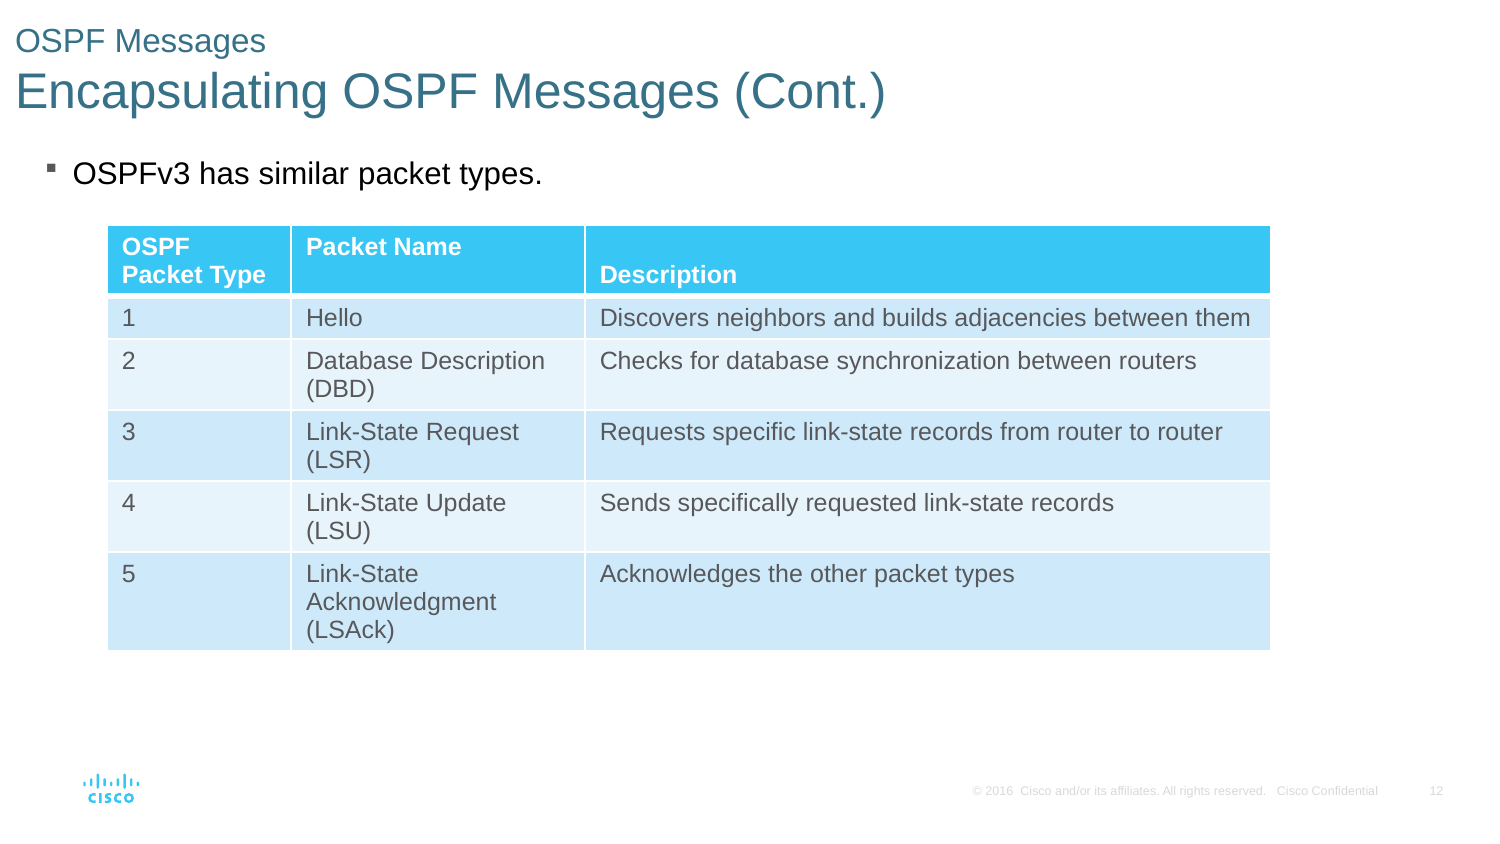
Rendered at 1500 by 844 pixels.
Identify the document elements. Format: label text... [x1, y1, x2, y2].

table_cell Database Description (DBD) [292, 340, 584, 409]
table_cell Hello [292, 299, 584, 338]
title OSPF Messages Encapsulating OSPF Messages (Cont.) [0, 6, 1500, 131]
table_cell Sends specifically requested link-state records [586, 482, 1270, 551]
table_cell Link-State Update (LSU) [292, 482, 584, 551]
table_cell 5 [108, 553, 290, 650]
table_cell 1 [108, 299, 290, 338]
list OSPFv3 has similar packet types. [29, 145, 823, 690]
table_cell Checks for database synchronization between routers [586, 340, 1270, 409]
table_cell Discovers neighbors and builds adjacencies between them [586, 299, 1270, 338]
table_cell Acknowledges the other packet types [586, 553, 1270, 650]
table_cell 3 [108, 411, 290, 480]
table_cell 4 [108, 482, 290, 551]
table_header Packet Name [292, 226, 584, 293]
table_cell 2 [108, 340, 290, 409]
table_cell Requests specific link-state records from router to router [586, 411, 1270, 480]
table_cell Link-State Request (LSR) [292, 411, 584, 480]
table_cell Link-State Acknowledgment (LSAck) [292, 553, 584, 650]
table_header Description [586, 226, 1270, 293]
table_header OSPF Packet Type [108, 226, 290, 293]
